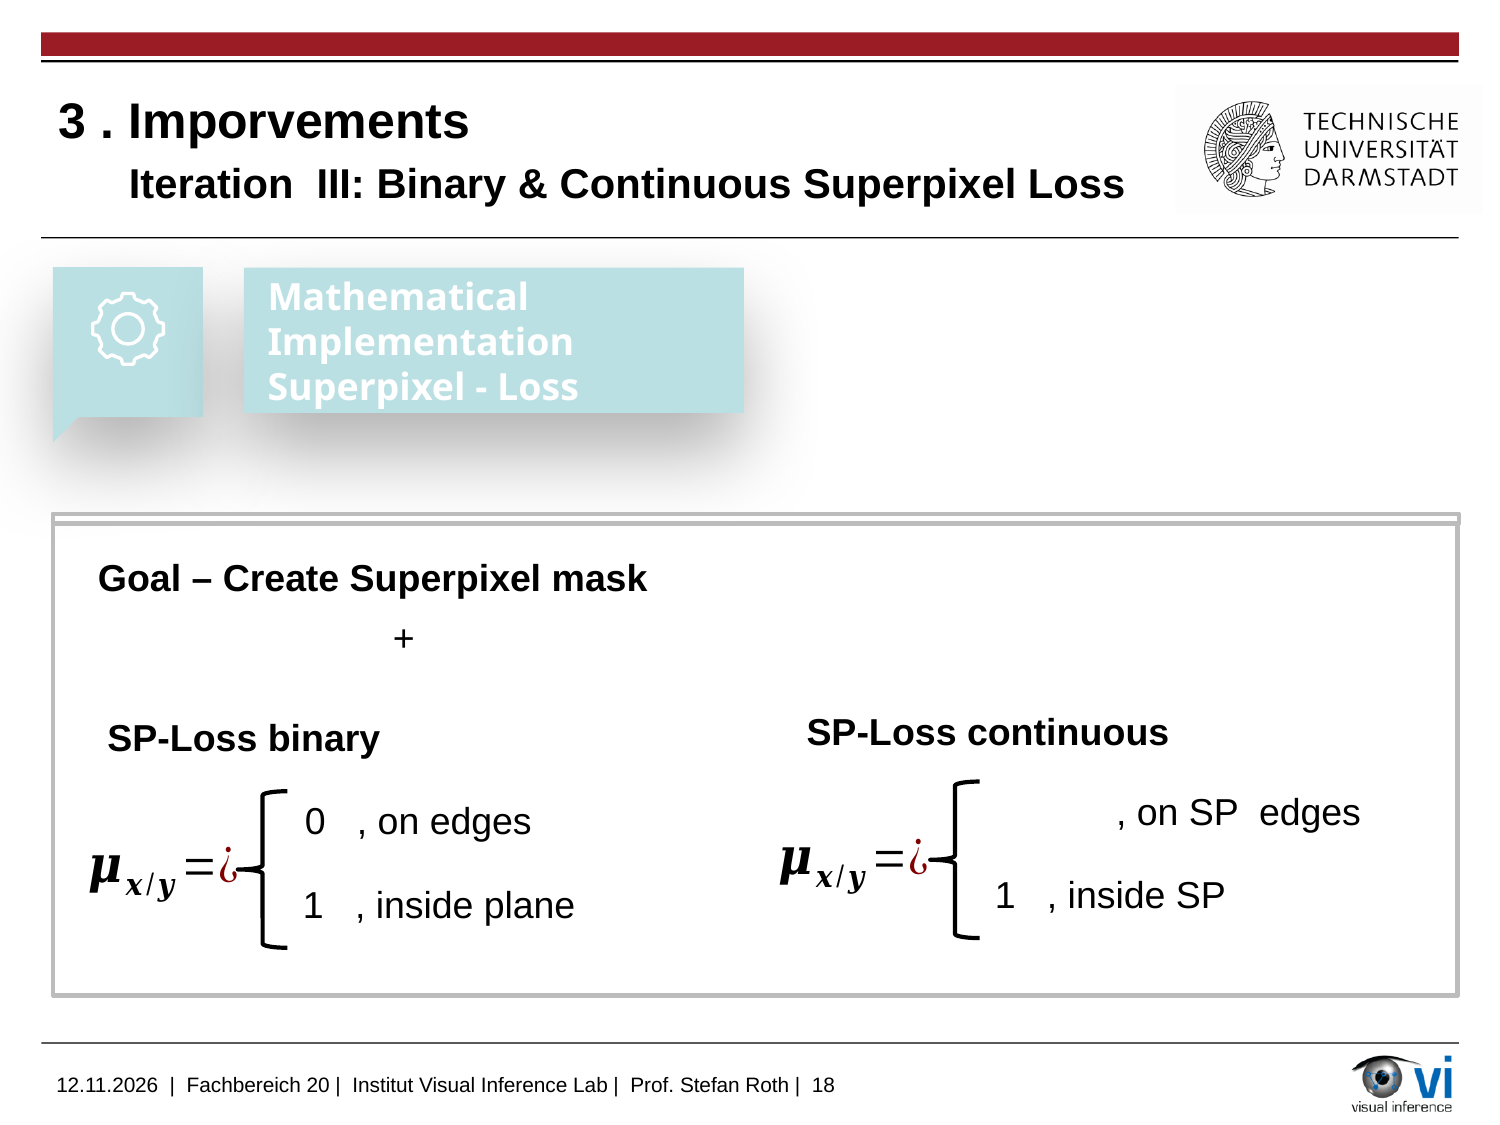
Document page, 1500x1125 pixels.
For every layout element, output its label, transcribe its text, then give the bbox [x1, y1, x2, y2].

text_box [91, 291, 166, 366]
title 3 . Imporvements Iteration III: Binary & Continuous Superpixel Loss [58, 79, 1149, 218]
text_box Mathematical Implementation Superpixel - Loss [242, 266, 746, 415]
picture [1175, 84, 1483, 214]
picture [1351, 1055, 1500, 1112]
text_box [62, 250, 1329, 332]
text_box [50, 265, 206, 445]
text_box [52, 513, 1459, 996]
